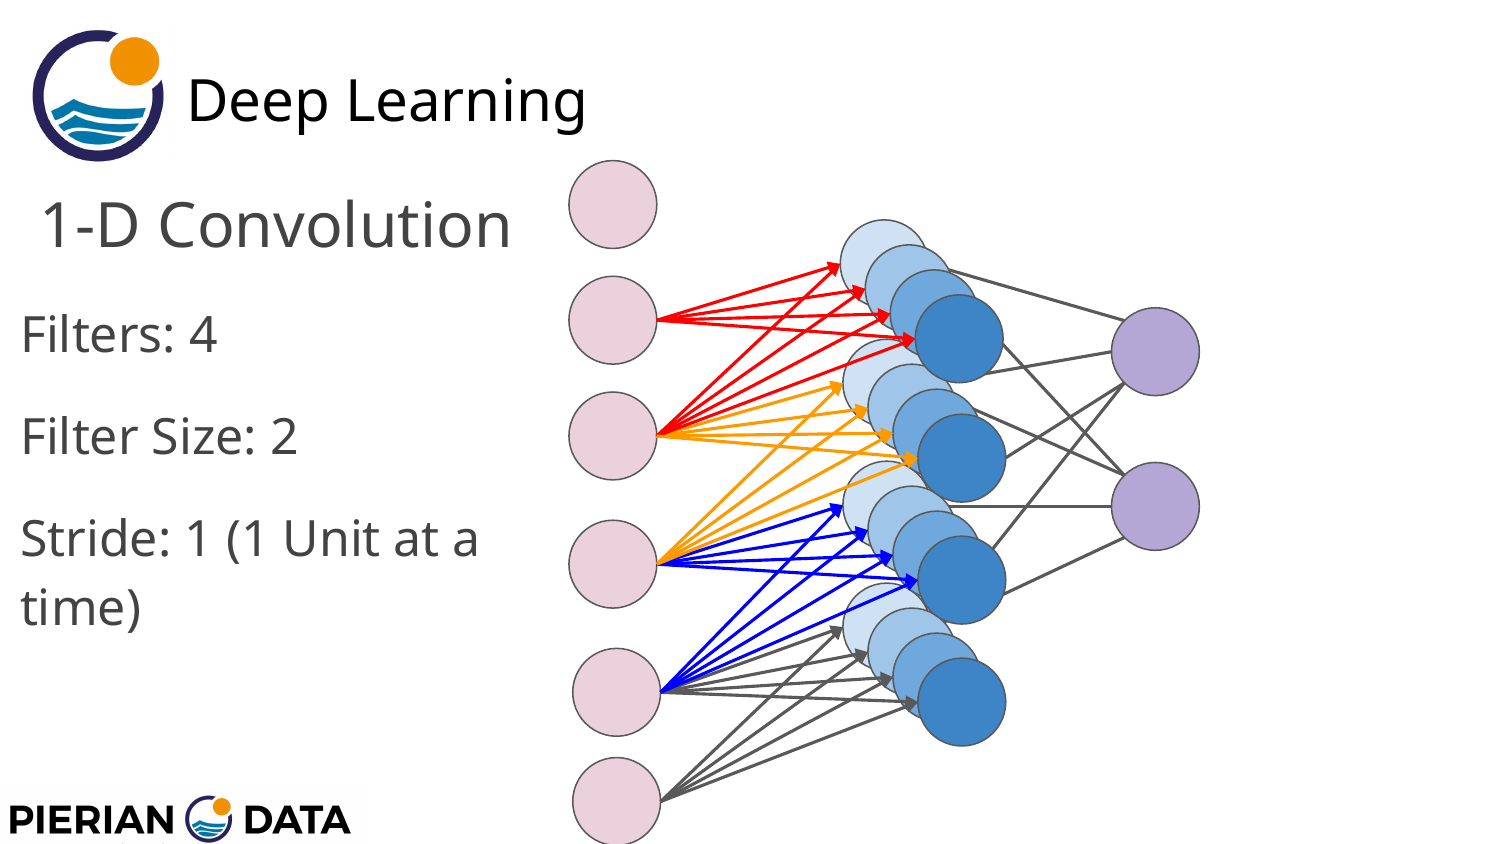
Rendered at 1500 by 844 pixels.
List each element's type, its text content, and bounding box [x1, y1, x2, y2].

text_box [656, 572, 919, 581]
text_box [1129, 462, 1200, 551]
text_box [568, 160, 657, 249]
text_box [660, 701, 919, 802]
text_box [927, 263, 1125, 381]
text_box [930, 514, 1125, 628]
picture [24, 24, 172, 167]
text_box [656, 313, 891, 319]
text_box [865, 244, 944, 312]
text_box [890, 271, 921, 321]
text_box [656, 288, 866, 312]
list 1-D Convolution Filters: 4 Filter Size: 2 Stride: 1 (1 Unit at a time) [4, 158, 549, 772]
picture [0, 787, 368, 844]
table_cell 0 [920, 435, 926, 484]
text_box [930, 351, 1112, 381]
text_box [572, 648, 653, 737]
text_box [568, 276, 649, 365]
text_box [930, 382, 1125, 506]
text_box [568, 392, 649, 480]
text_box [656, 435, 919, 459]
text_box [656, 263, 841, 287]
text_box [656, 319, 916, 340]
text_box [840, 219, 925, 287]
text_box [923, 658, 1006, 746]
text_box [656, 466, 919, 565]
text_box [572, 757, 660, 844]
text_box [660, 589, 919, 693]
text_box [656, 346, 916, 435]
text_box [1129, 307, 1200, 396]
title Deep Learning [176, 48, 1449, 143]
table_header 0 [660, 693, 919, 701]
text_box [568, 520, 652, 609]
text_box [923, 634, 978, 679]
